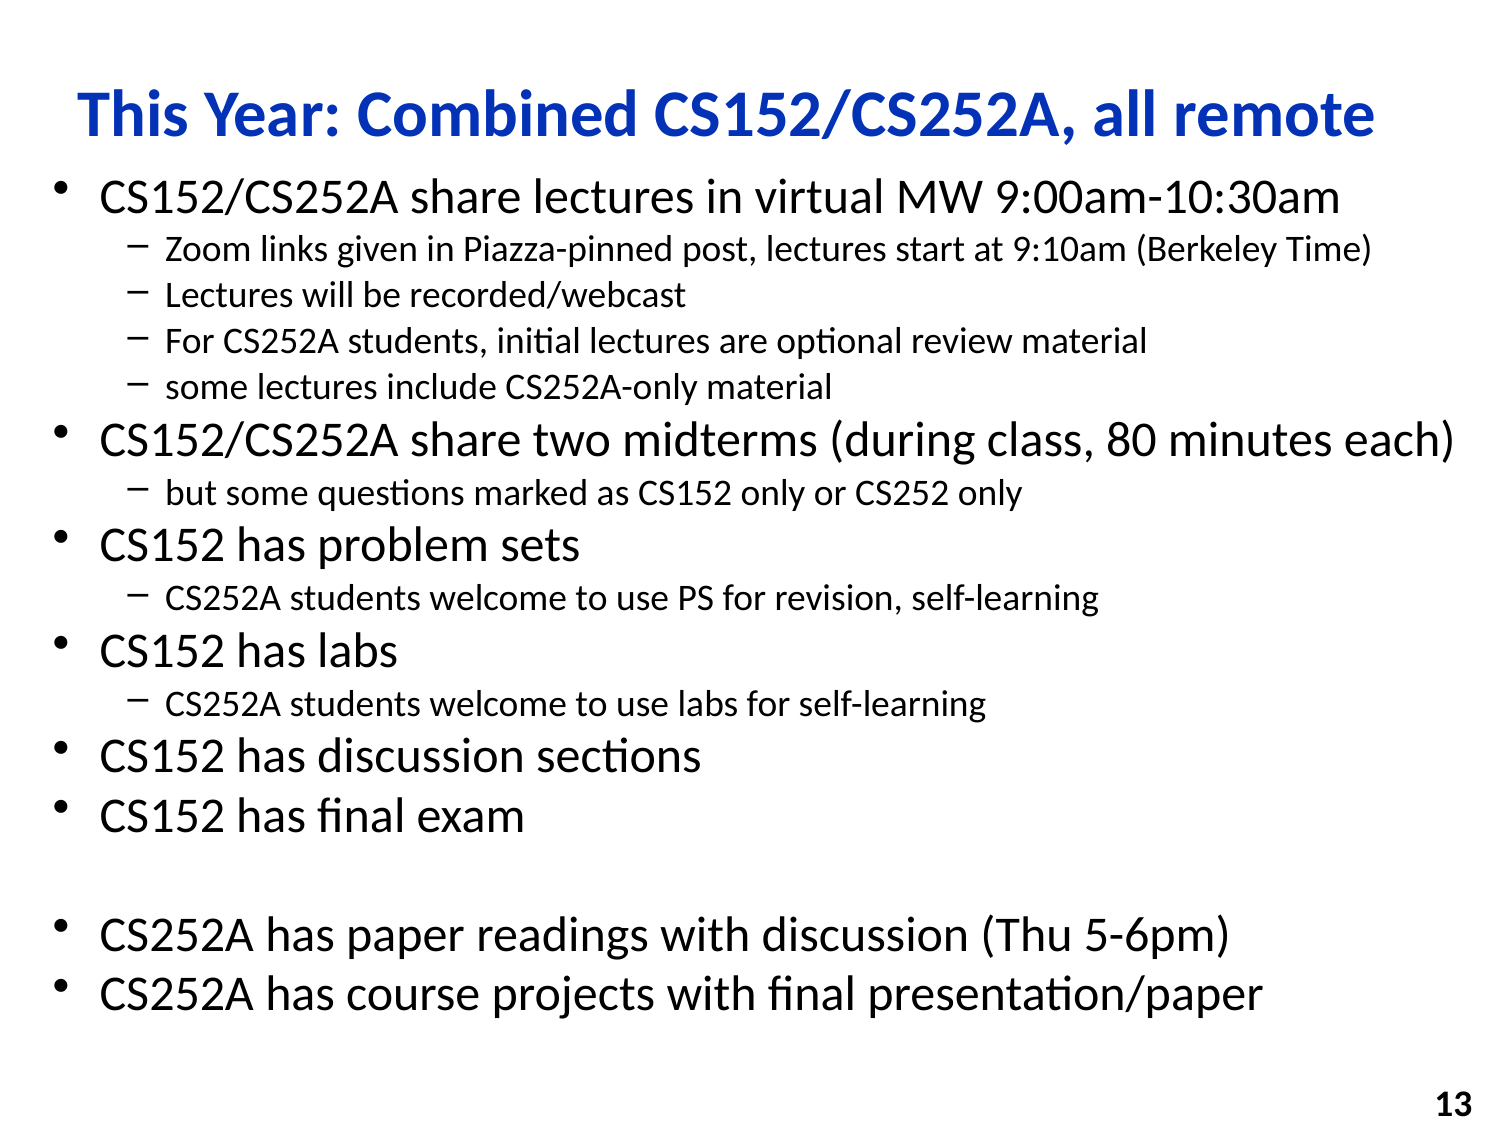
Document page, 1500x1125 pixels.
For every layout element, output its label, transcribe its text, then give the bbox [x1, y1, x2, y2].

list CS152/CS252A share lectures in virtual MW 9:00am-10:30am Zoom links given in Piazza-pinned post, lectures start at 9:10am (Berkeley Time) Lectures will be recorded/webcast For CS252A students, initial lectures are optional review material some lectures include CS252A-only material CS152/CS252A share two midterms (during class, 80 minutes each) but some questions marked as CS152 only or CS252 only CS152 has problem sets CS252A students welcome to use PS for revision, self-learning CS152 has labs CS252A students welcome to use labs for self-learning CS152 has discussion sections CS152 has final exam CS252A has paper readings with discussion (Thu 5-6pm) CS252A has course projects with final presentation/paper [37, 162, 1476, 1063]
title This Year: Combined CS152/CS252A, all remote [62, 53, 1426, 162]
slide_number 13 [1174, 1076, 1488, 1125]
